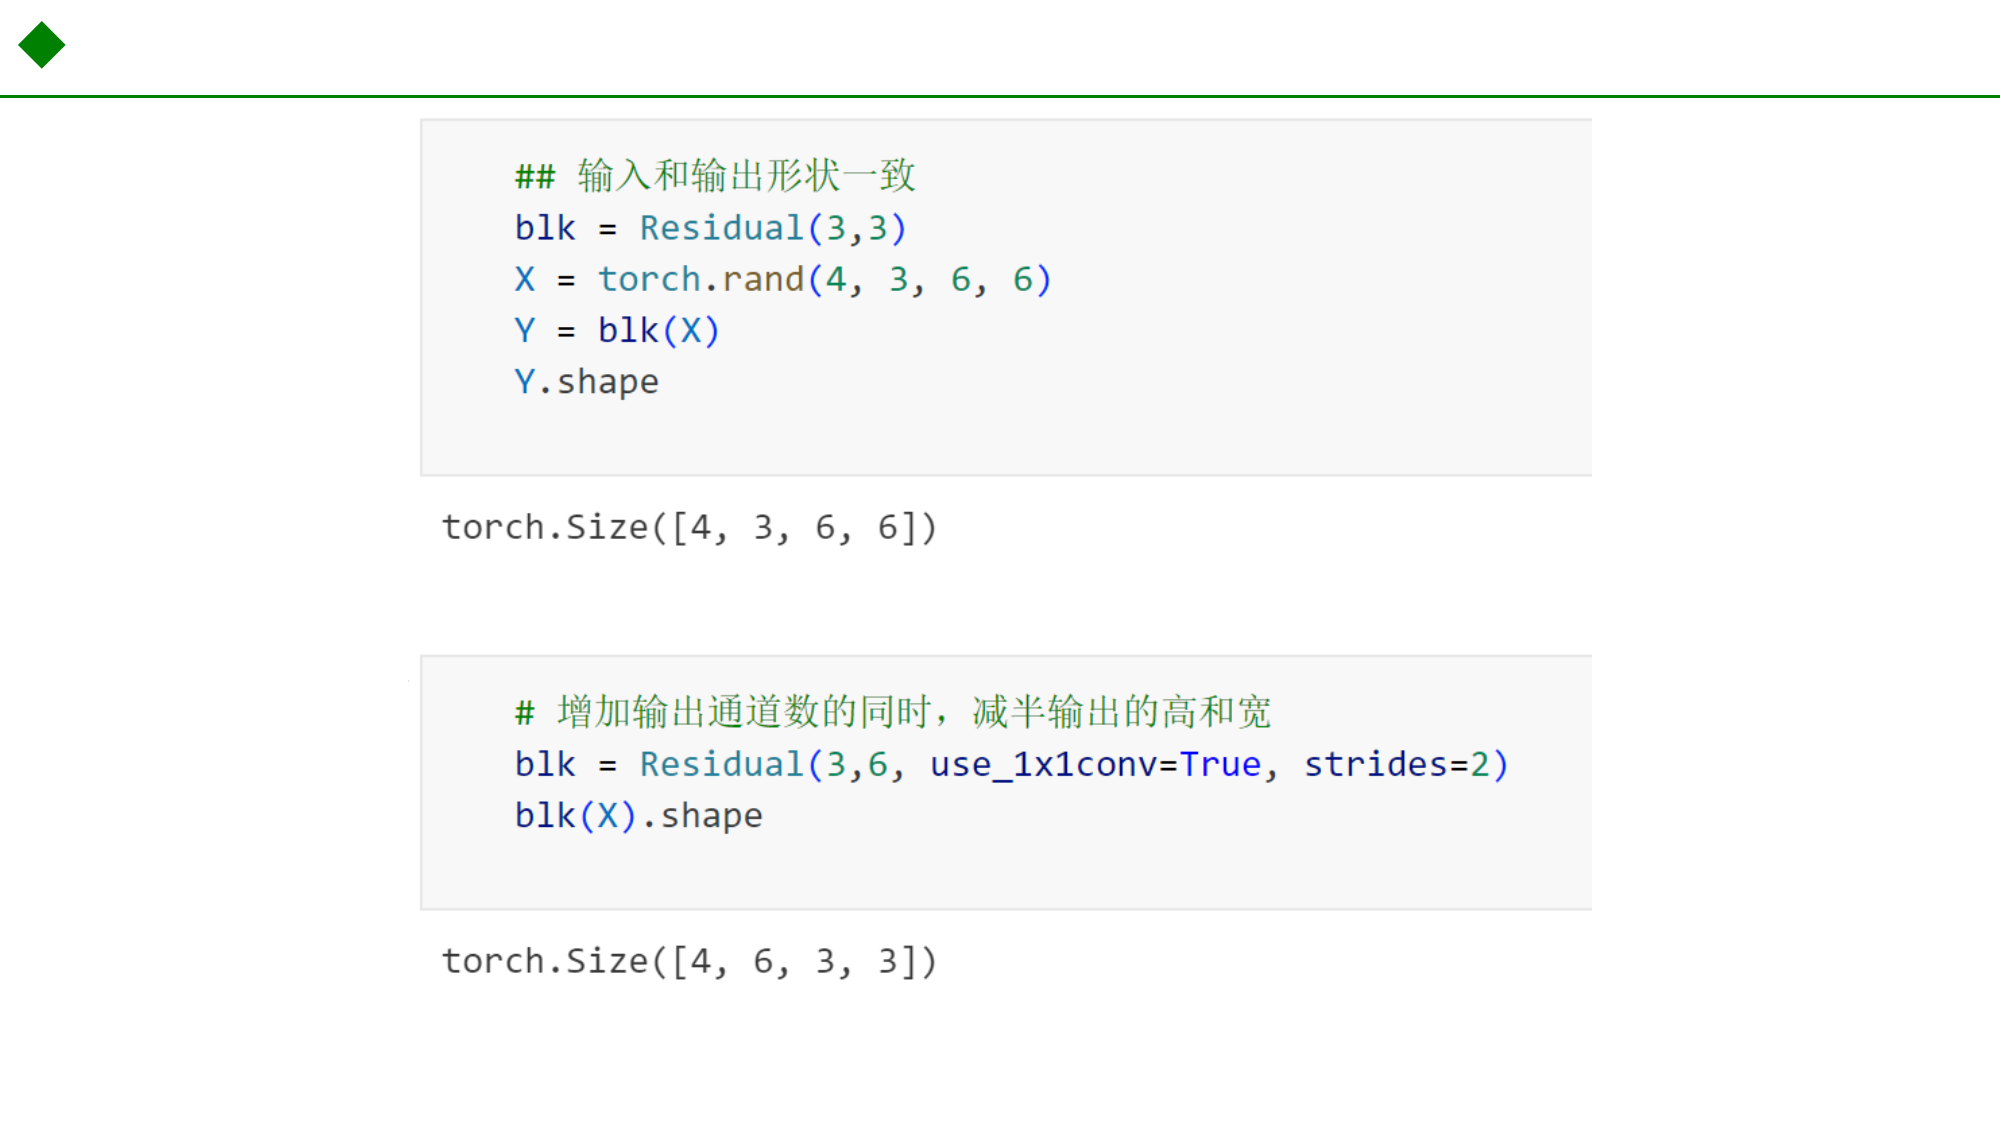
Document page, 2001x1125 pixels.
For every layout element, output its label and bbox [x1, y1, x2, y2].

picture [408, 105, 1592, 1020]
